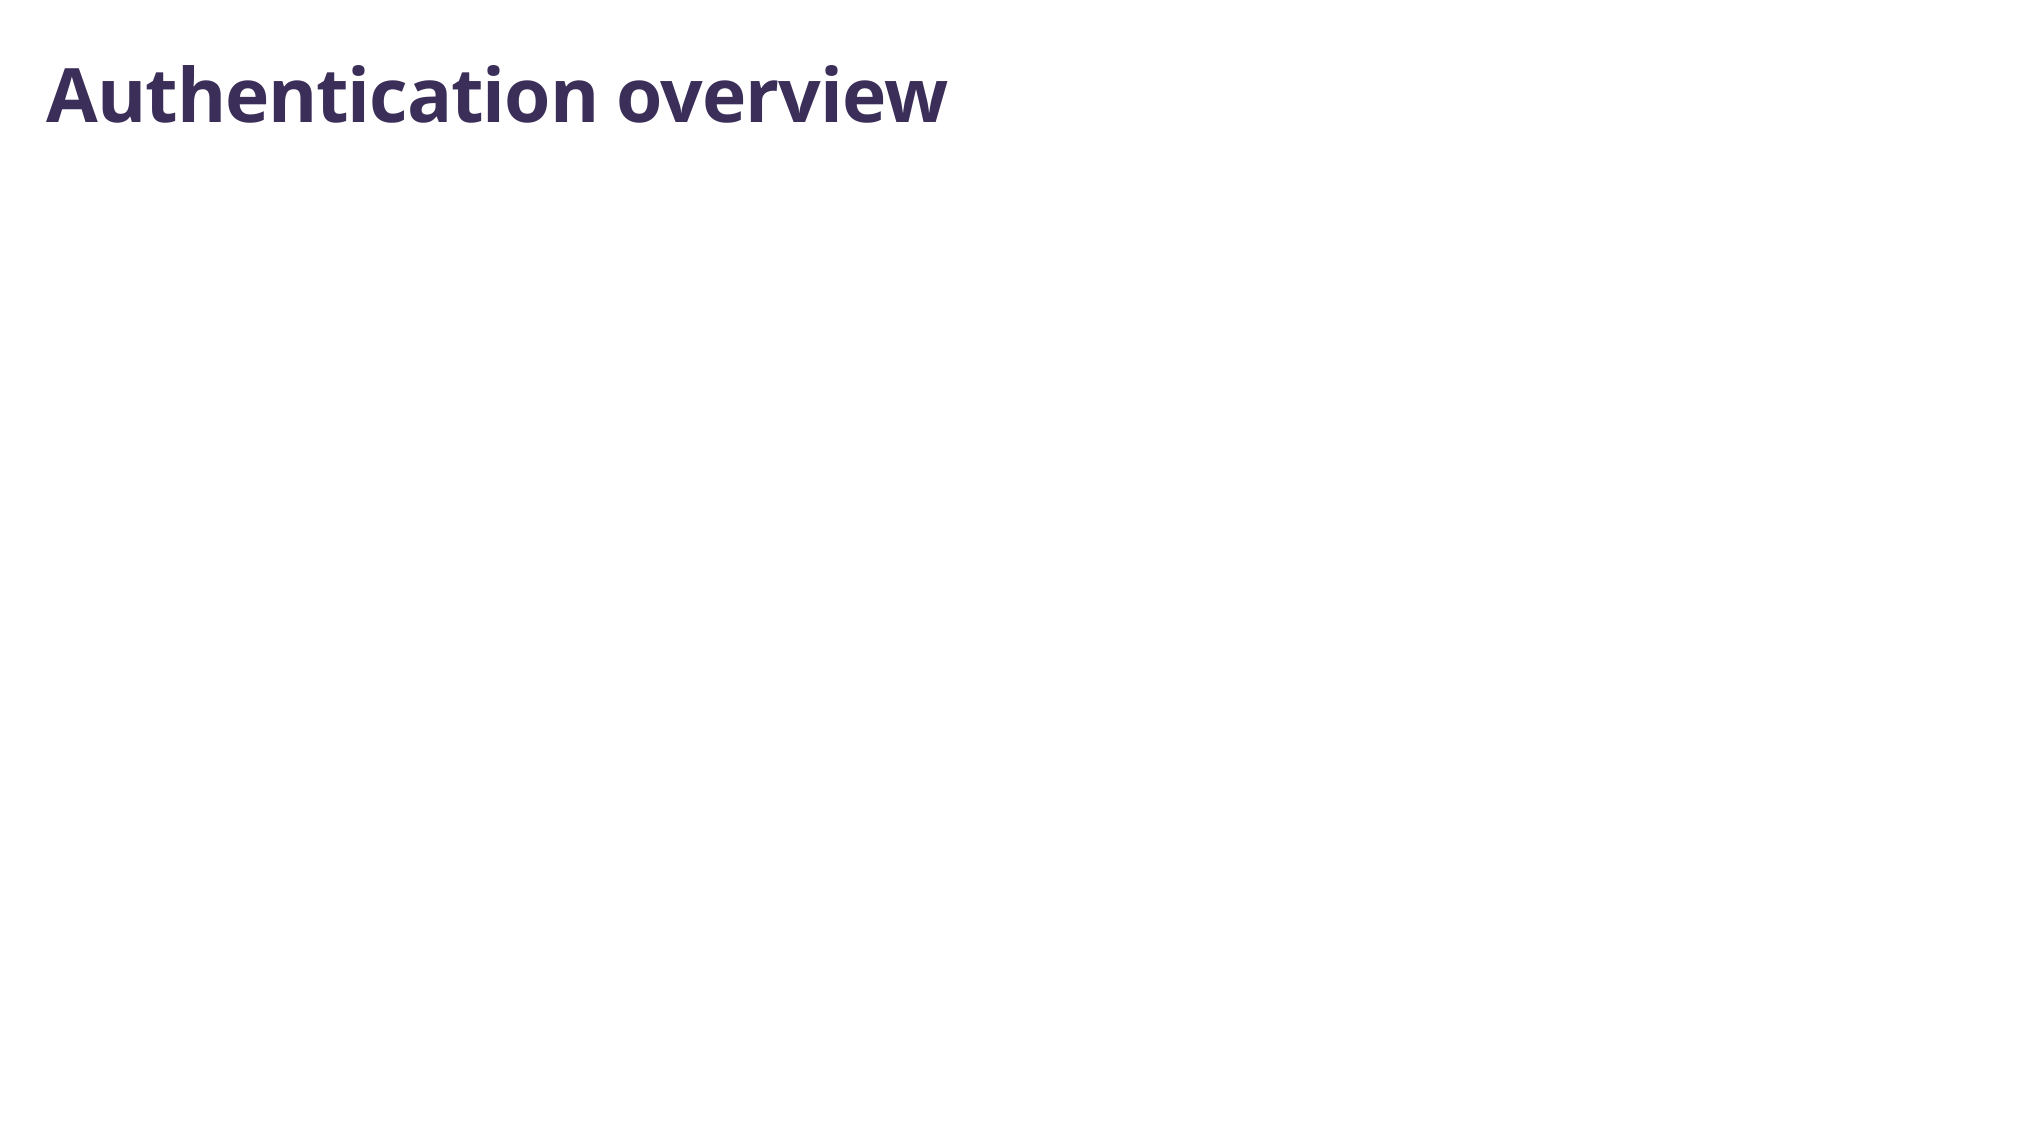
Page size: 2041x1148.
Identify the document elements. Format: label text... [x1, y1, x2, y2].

title Authentication overview [46, 47, 2003, 183]
